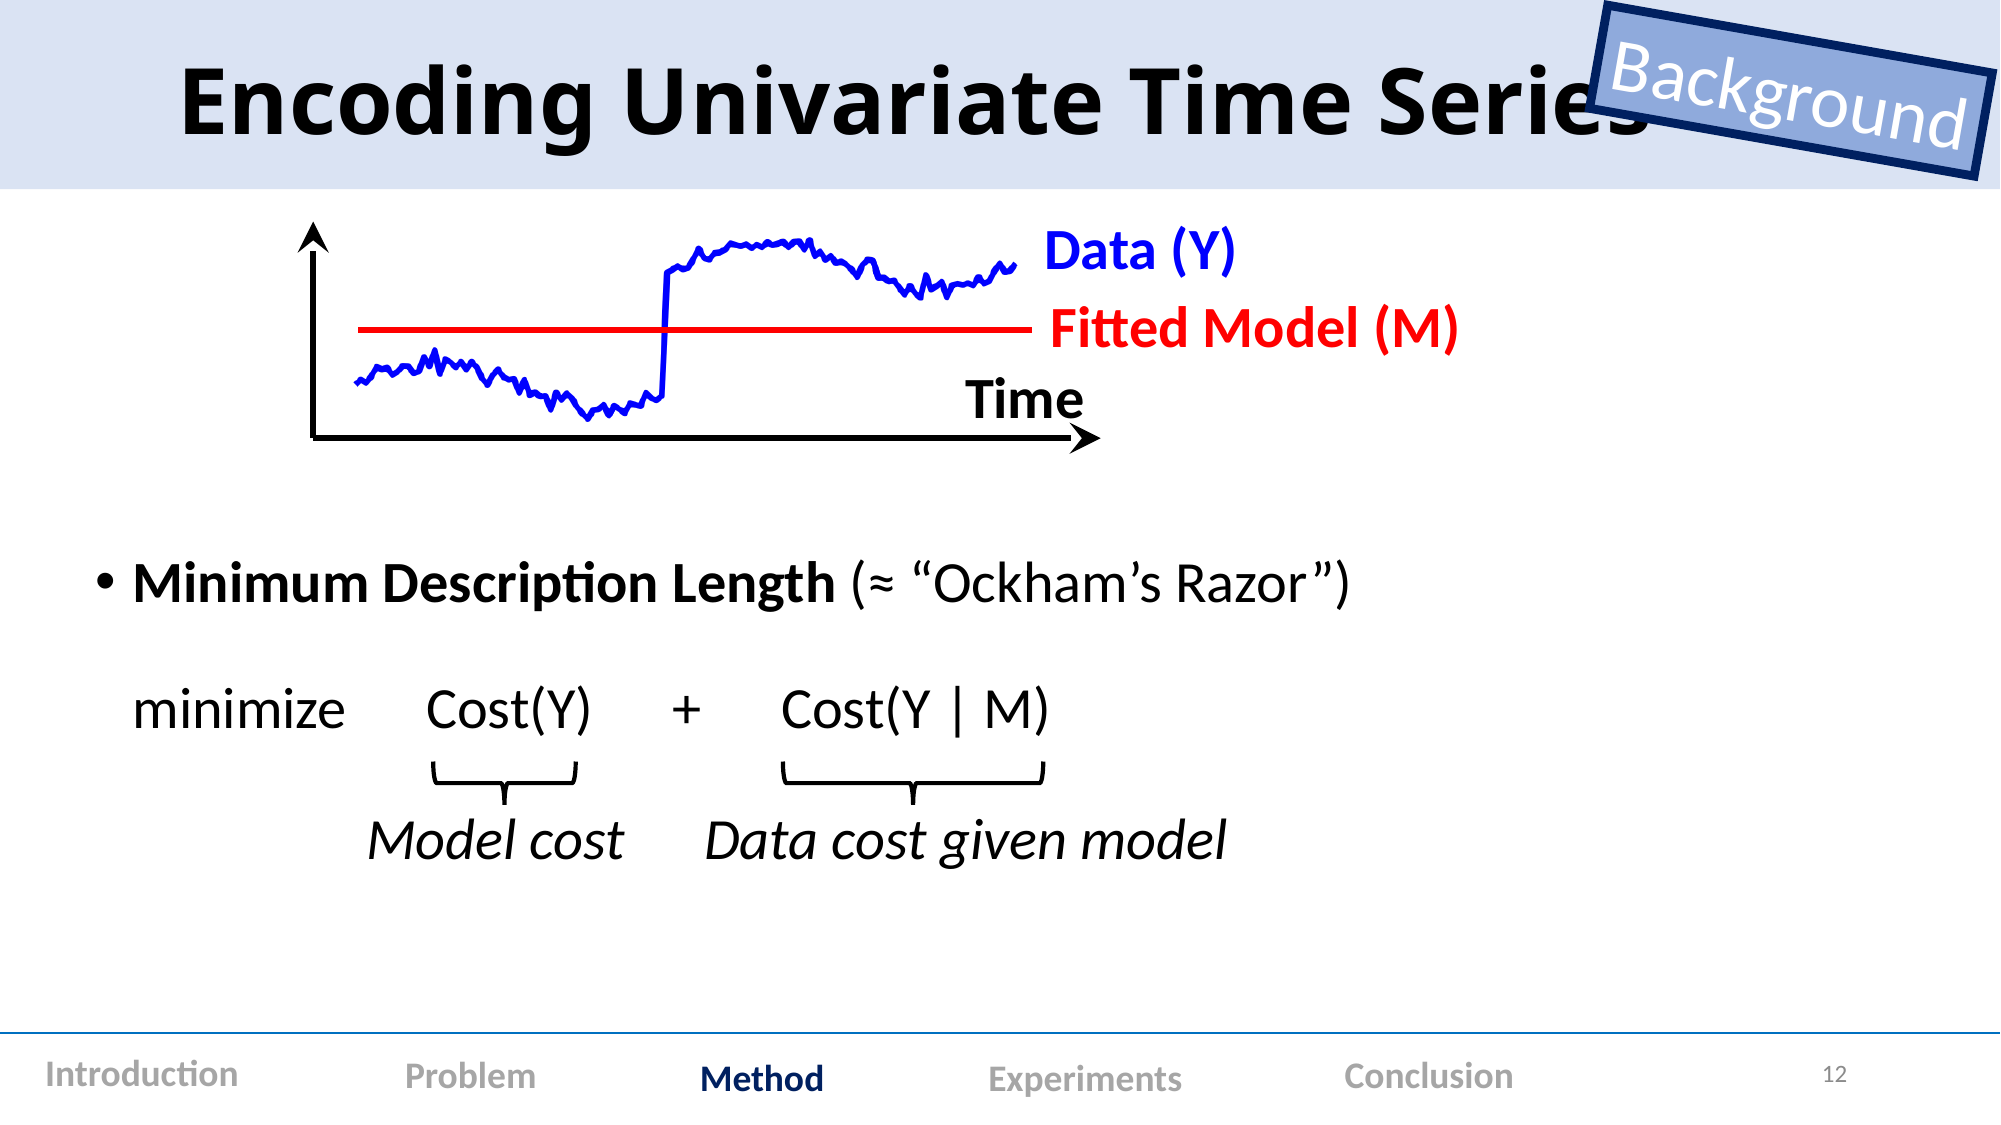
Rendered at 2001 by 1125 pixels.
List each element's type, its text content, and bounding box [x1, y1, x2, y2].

text_box Experiments [973, 1046, 1198, 1106]
text_box T3.1: Detecting Anomalous Dynamic Subgraphs [702, 1052, 1453, 1113]
text_box Fitted Model (M) [1183, 281, 1476, 367]
text_box Data cost given model [689, 793, 1243, 879]
slide_number 12 [1412, 1042, 1863, 1103]
text_box Model cost [351, 793, 641, 879]
text_box [782, 761, 1044, 793]
title Encoding Univariate Time Series [162, 0, 1888, 214]
text_box Introduction [30, 1041, 254, 1102]
text_box [432, 761, 577, 793]
list Minimum Description Length (≈ “Ockham’s Razor”) minimize Cost(Y) + Cost(Y | M) [80, 544, 1806, 968]
picture [231, 221, 1183, 460]
text_box Background [1588, 3, 1994, 178]
text_box Data (Y) [1029, 203, 1253, 289]
text_box Conclusion [1329, 1043, 1530, 1104]
text_box Problem [390, 1043, 552, 1104]
text_box Method [685, 1046, 840, 1106]
